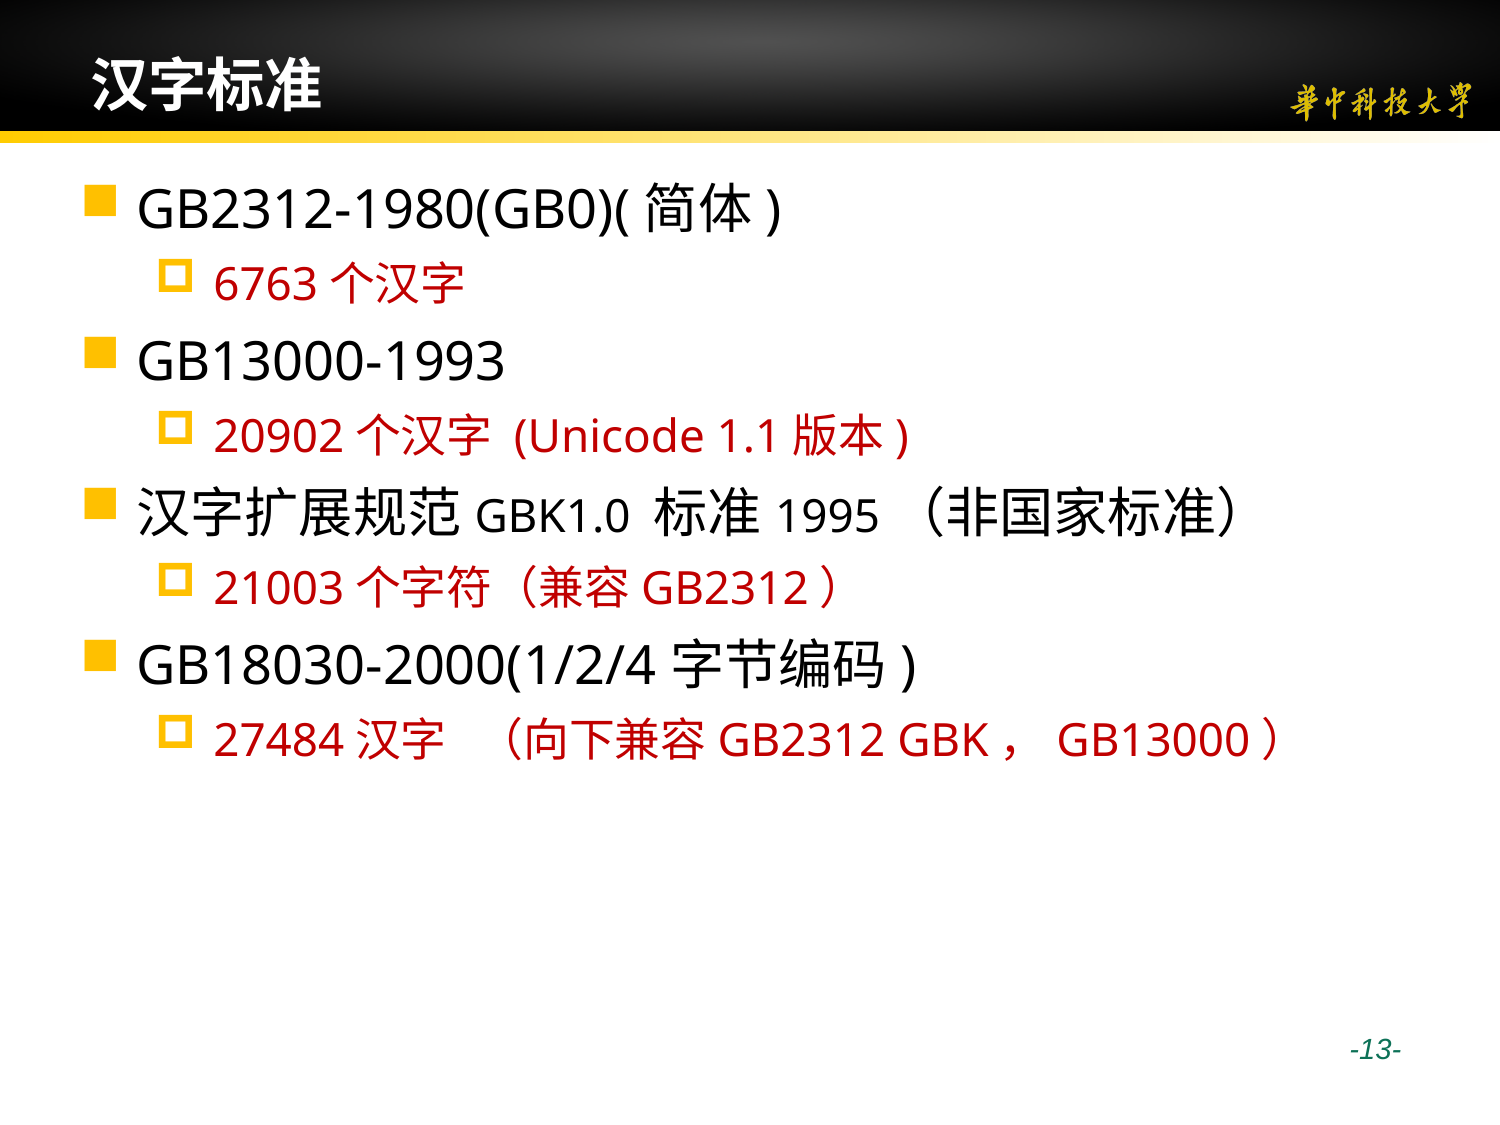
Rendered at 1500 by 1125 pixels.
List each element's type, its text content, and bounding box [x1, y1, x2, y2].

title 汉字标准 [74, 34, 1426, 131]
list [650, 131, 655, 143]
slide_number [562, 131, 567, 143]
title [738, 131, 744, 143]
picture [0, 0, 1500, 131]
slide_number -13- [1257, 1023, 1425, 1102]
list GB2312-1980(GB0)(简体) 6763个汉字 GB13000-1993 20902个汉字 (Unicode 1.1版本) 汉字扩展规范GBK1.0 标准1995（非国家标准） 21003个字符（兼容GB2312） GB18030-2000(1/2/4字节编码) 27484汉字 （向下兼容GB2312 GBK，GB13000） [64, 160, 1414, 988]
